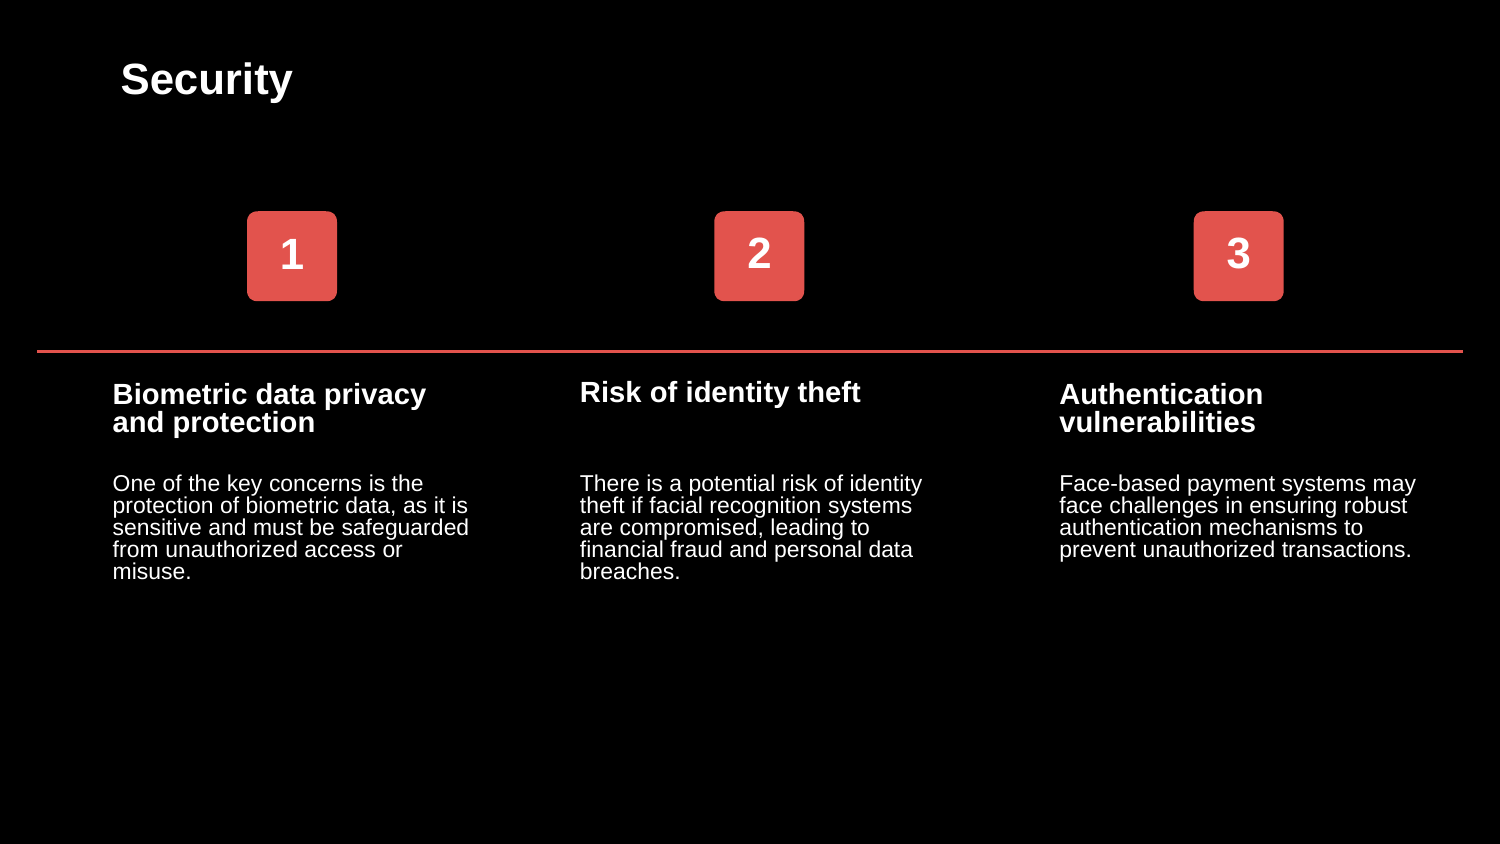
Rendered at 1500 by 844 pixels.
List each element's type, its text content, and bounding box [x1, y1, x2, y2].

text_box There is a potential risk of identity theft if facial recognition systems are compromised, leading to financial fraud and personal data breaches. [564, 458, 955, 600]
text_box 3 [1204, 219, 1273, 293]
text_box [1193, 211, 1284, 302]
text_box [247, 211, 338, 302]
text_box Security [104, 45, 1395, 119]
text_box [714, 211, 805, 302]
text_box Biometric data privacy and protection [97, 366, 487, 454]
text_box One of the key concerns is the protection of biometric data, as it is sensitive and must be safeguarded from unauthorized access or misuse. [97, 458, 487, 600]
text_box Risk of identity theft [564, 366, 955, 423]
text_box Face-based payment systems may face challenges in ensuring robust authentication mechanisms to prevent unauthorized transactions. [1043, 458, 1434, 578]
text_box 2 [725, 219, 794, 293]
text_box Authentication vulnerabilities [1043, 366, 1434, 454]
text_box 1 [258, 220, 326, 294]
